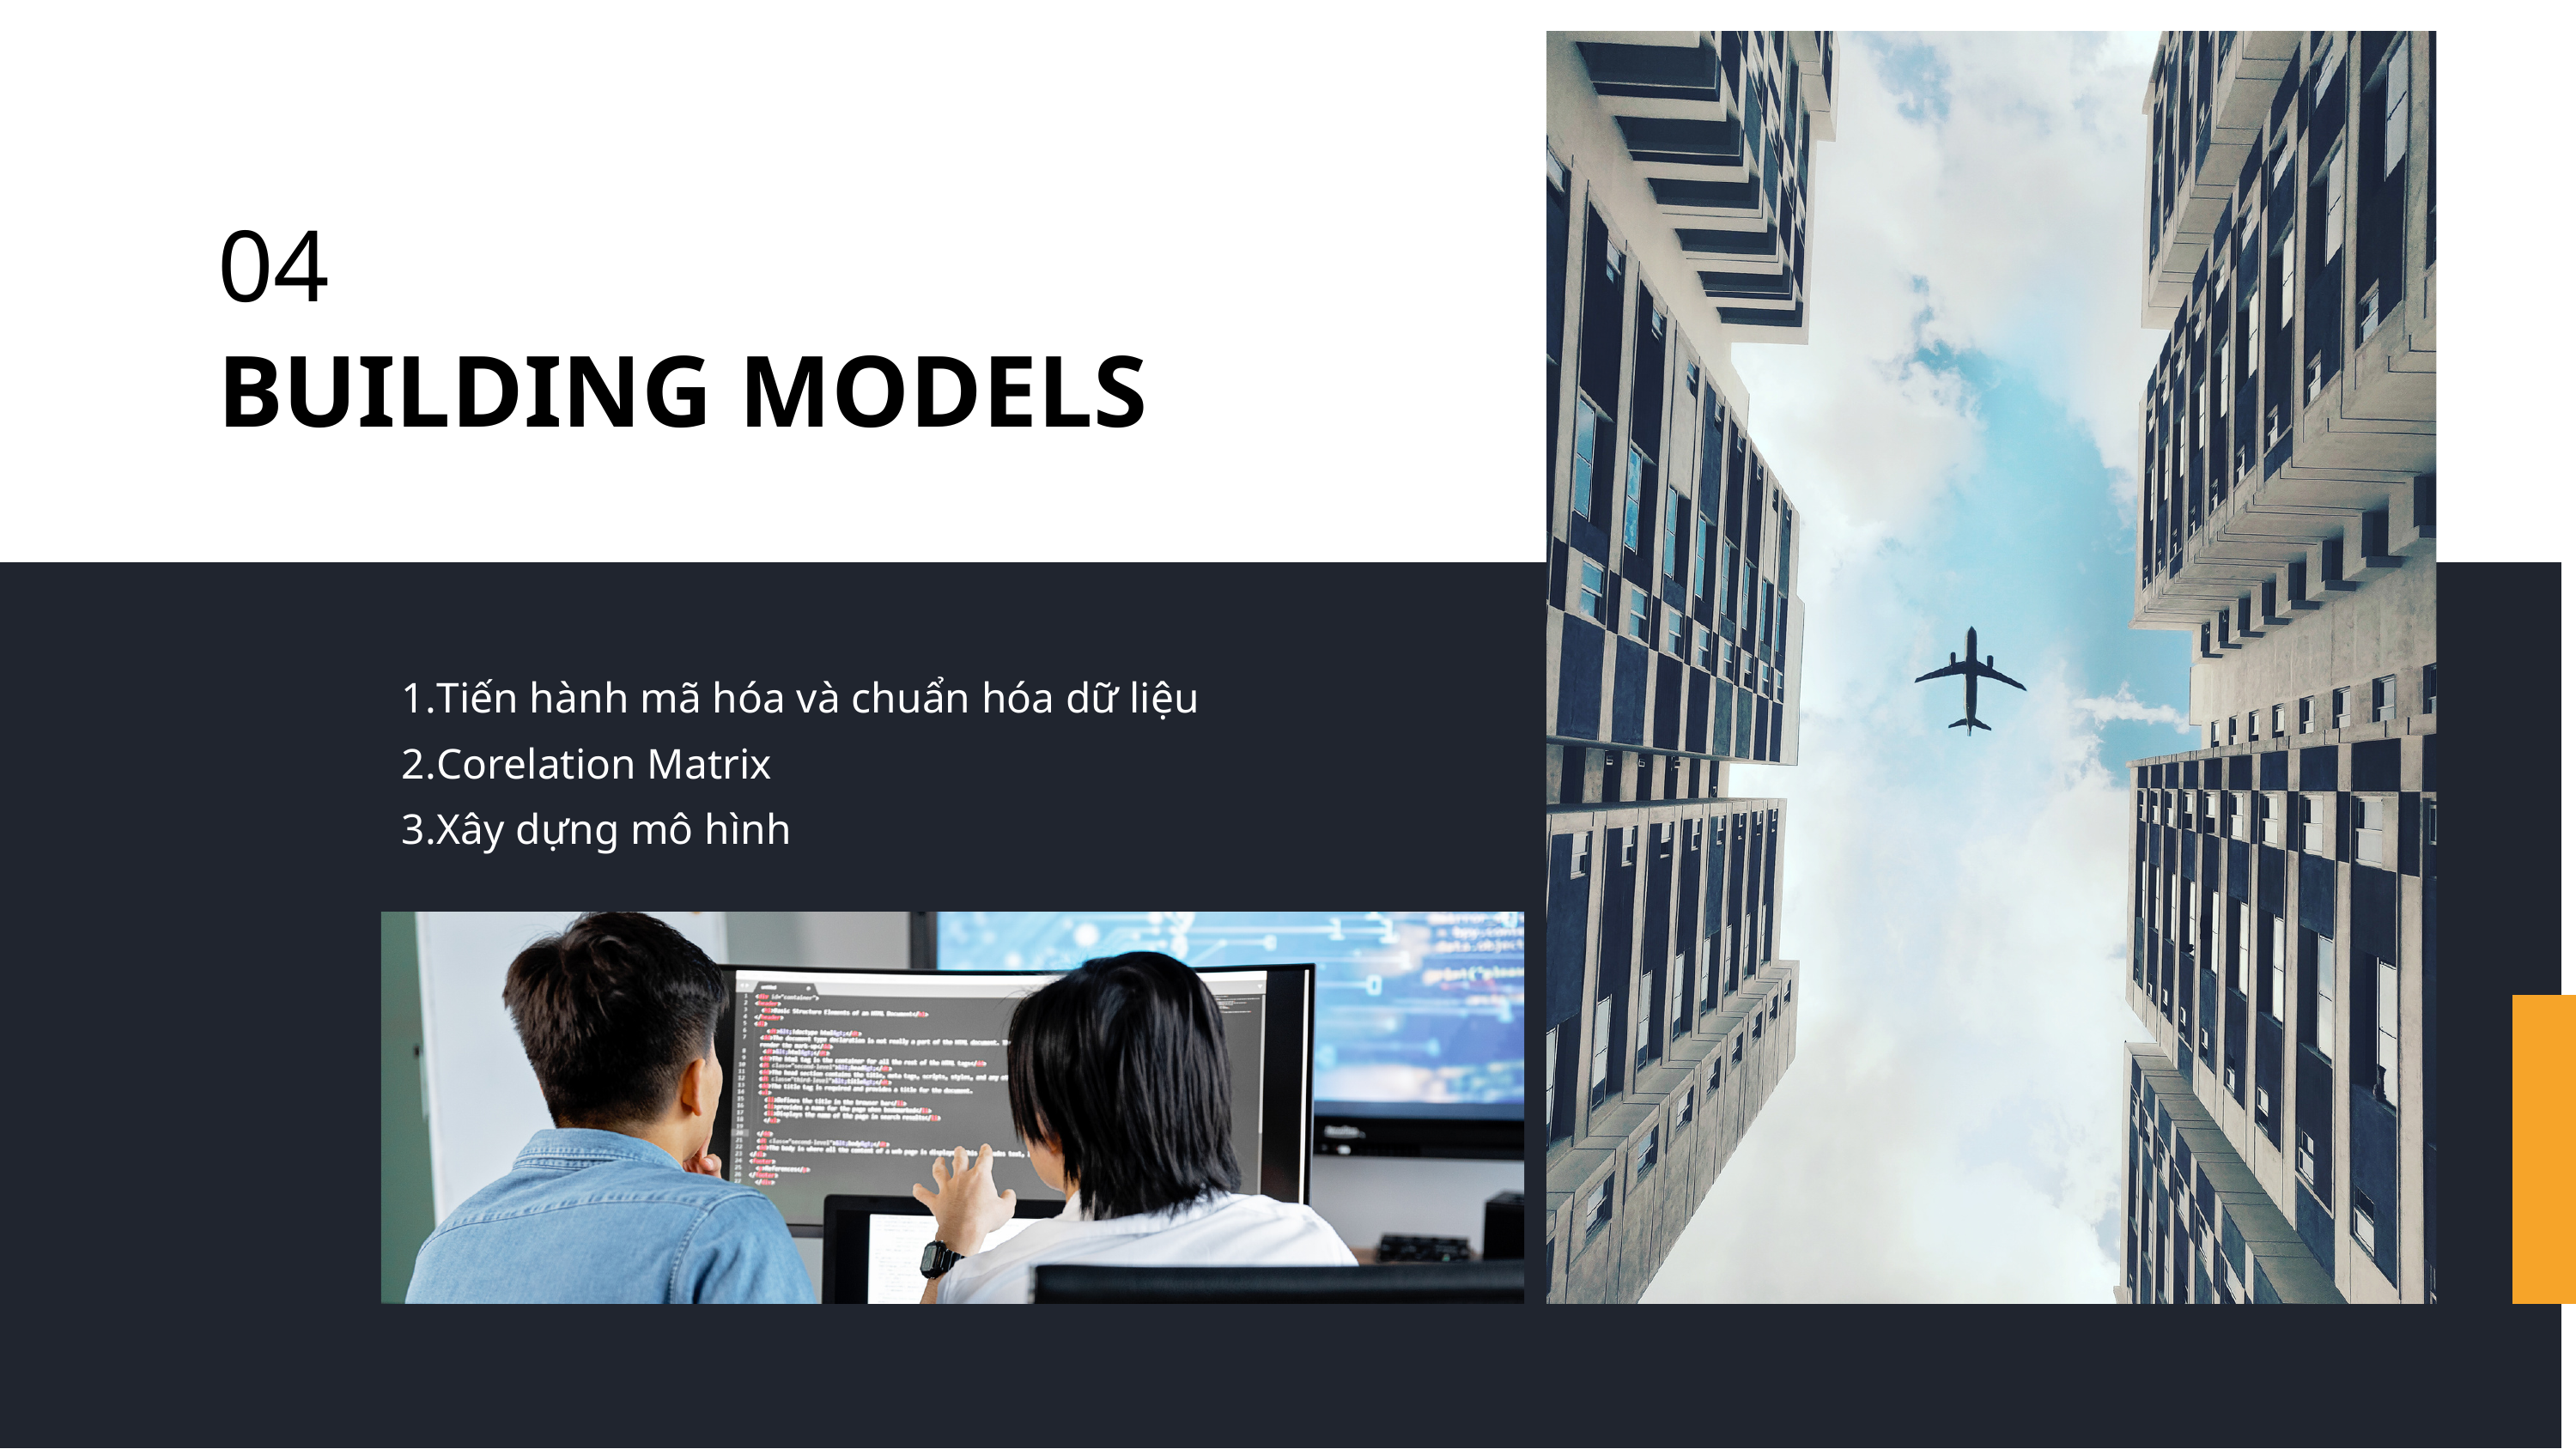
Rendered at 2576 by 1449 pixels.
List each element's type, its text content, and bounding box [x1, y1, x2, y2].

text_box 04 BUILDING MODELS [217, 195, 1252, 447]
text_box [380, 912, 1525, 1304]
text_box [2512, 994, 2576, 1304]
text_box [1546, 30, 2437, 1304]
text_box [0, 561, 2562, 1449]
